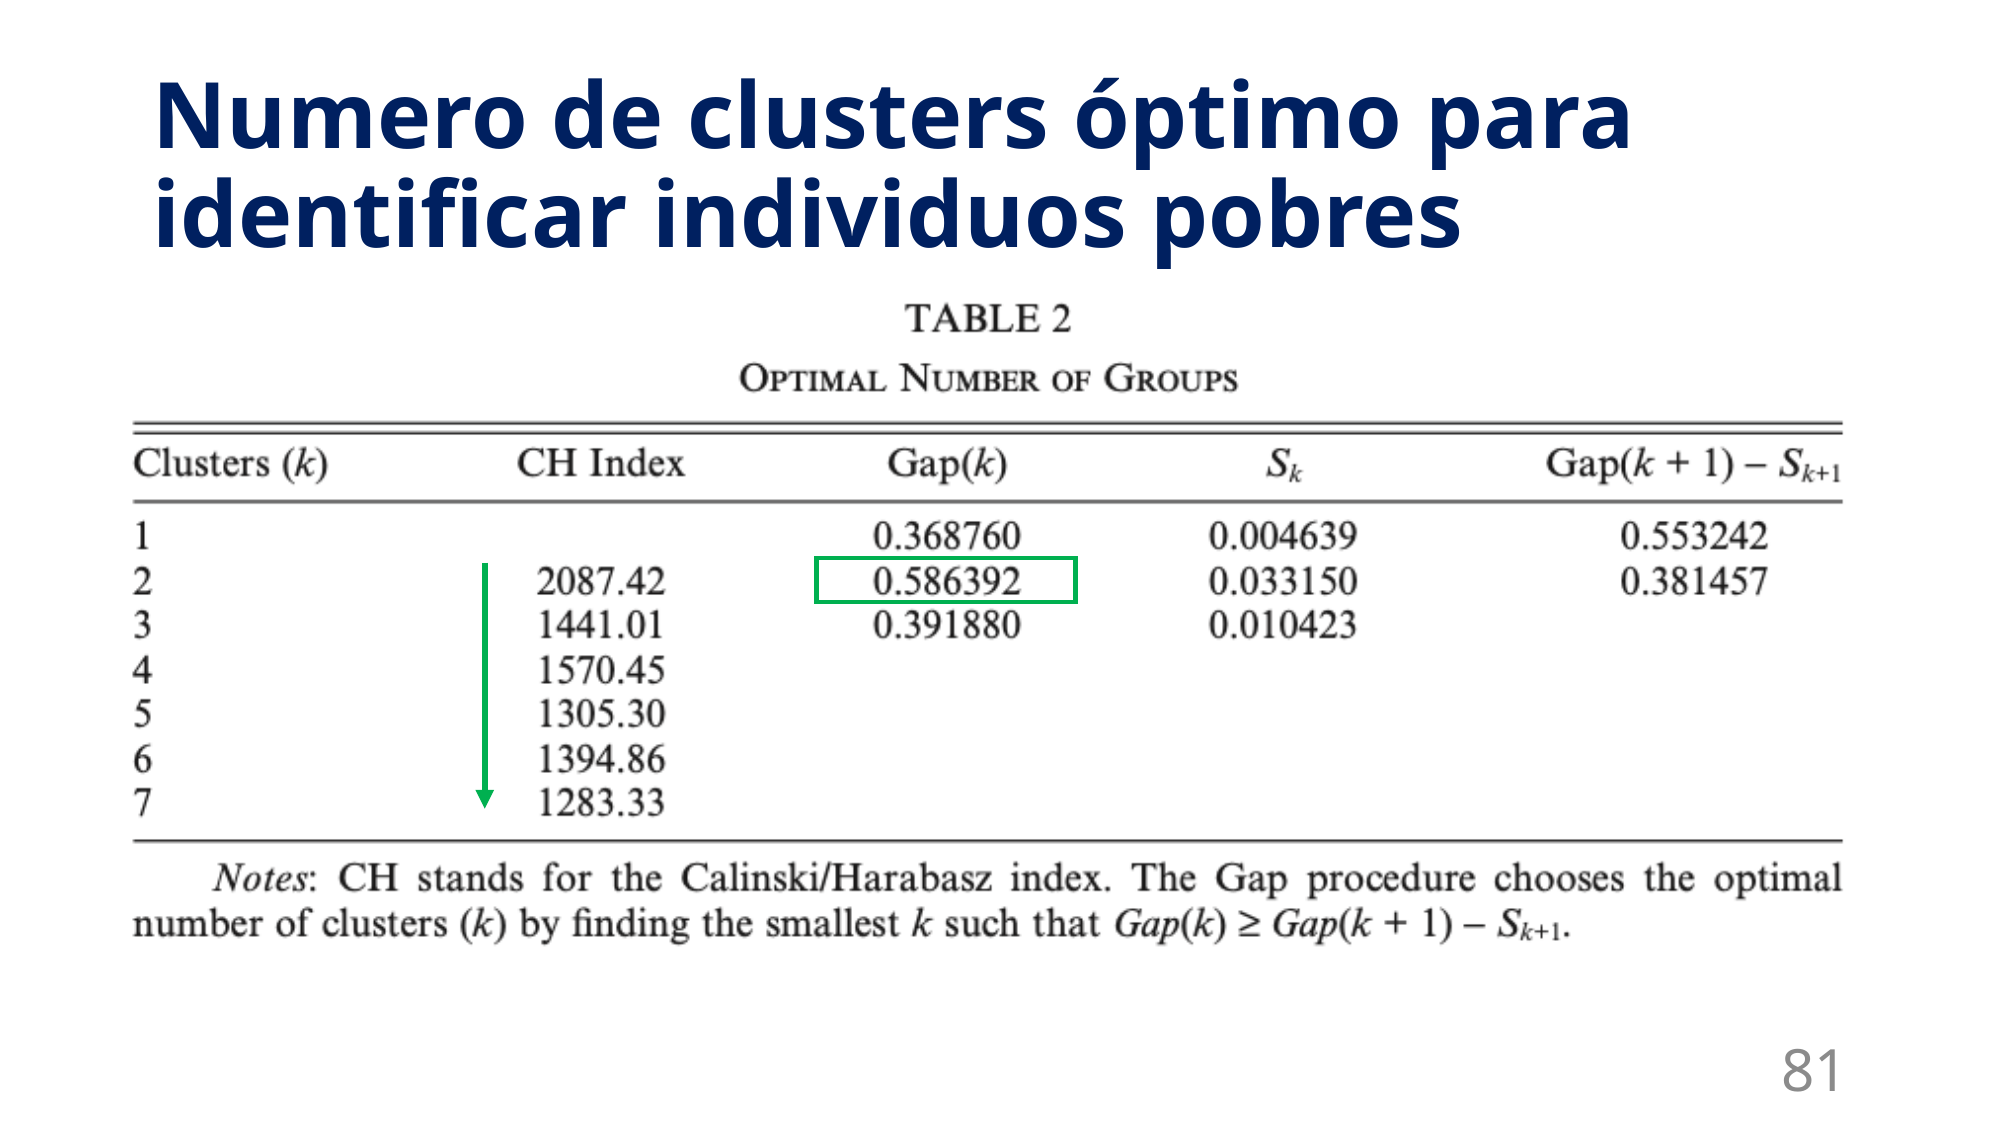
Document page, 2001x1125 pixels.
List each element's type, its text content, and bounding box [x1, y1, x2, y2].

title Numero de clusters óptimo para identificar individuos pobres [137, 59, 1863, 277]
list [66, 277, 1934, 996]
slide_number 81 [1412, 1042, 1863, 1103]
